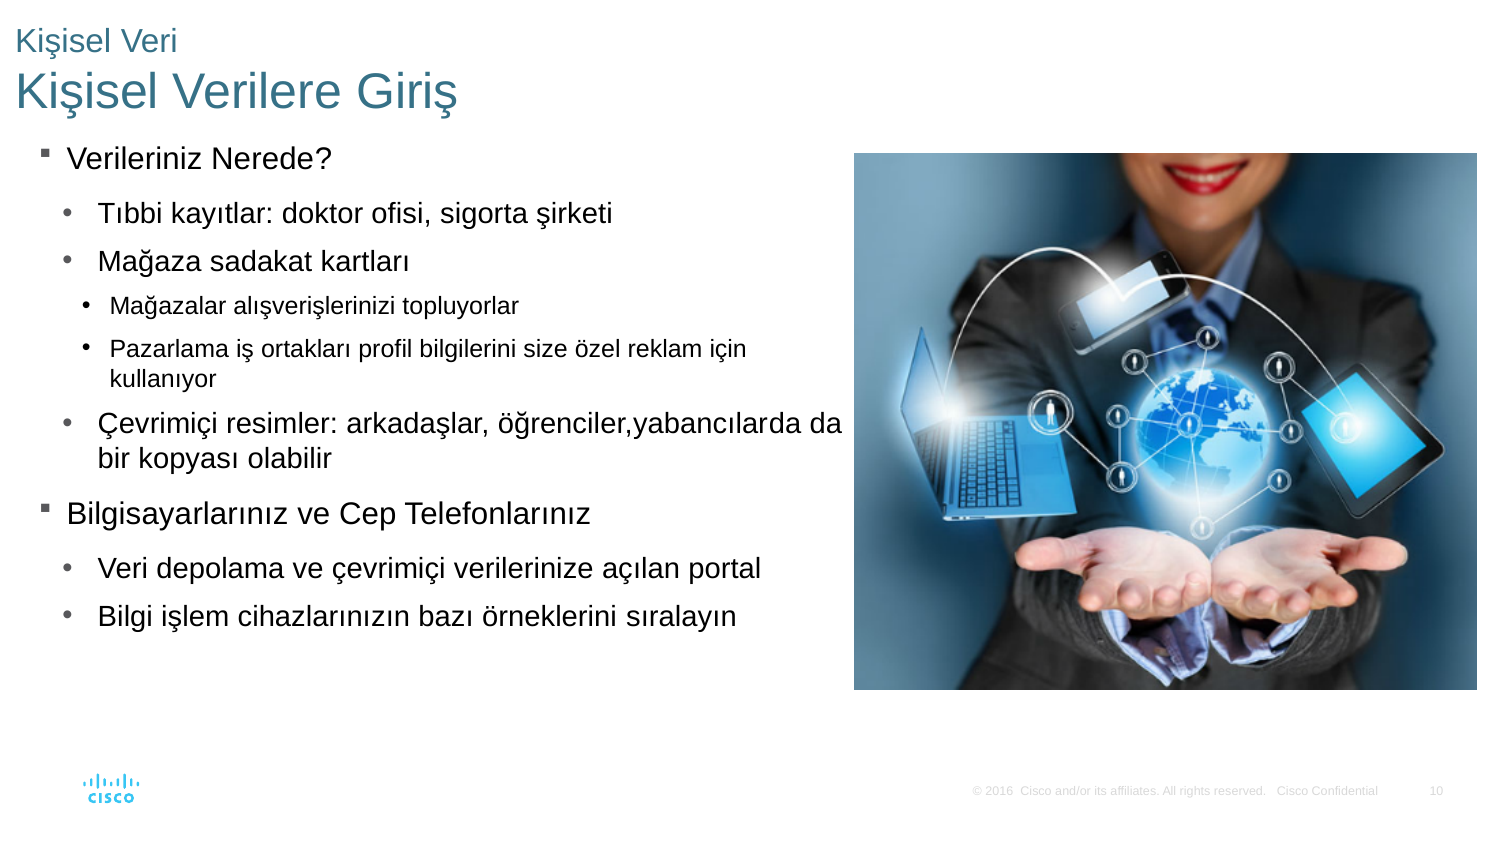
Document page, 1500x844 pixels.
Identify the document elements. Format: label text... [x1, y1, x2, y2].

list Verileriniz Nerede? Tıbbi kayıtlar: doktor ofisi, sigorta şirketi Mağaza sadakat kartları Mağazalar alışverişlerinizi topluyorlar Pazarlama iş ortakları profil bilgilerini size özel reklam için kullanıyor Çevrimiçi resimler: arkadaşlar, öğrenciler,yabancılarda da bir kopyası olabilir Bilgisayarlarınız ve Cep Telefonlarınız Veri depolama ve çevrimiçi verilerinize açılan portal Bilgi işlem cihazlarınızın bazı örneklerini sıralayın [23, 131, 1477, 813]
title Kişisel Veri Kişisel Verilere Giriş [0, 6, 1500, 131]
picture [854, 153, 1477, 690]
